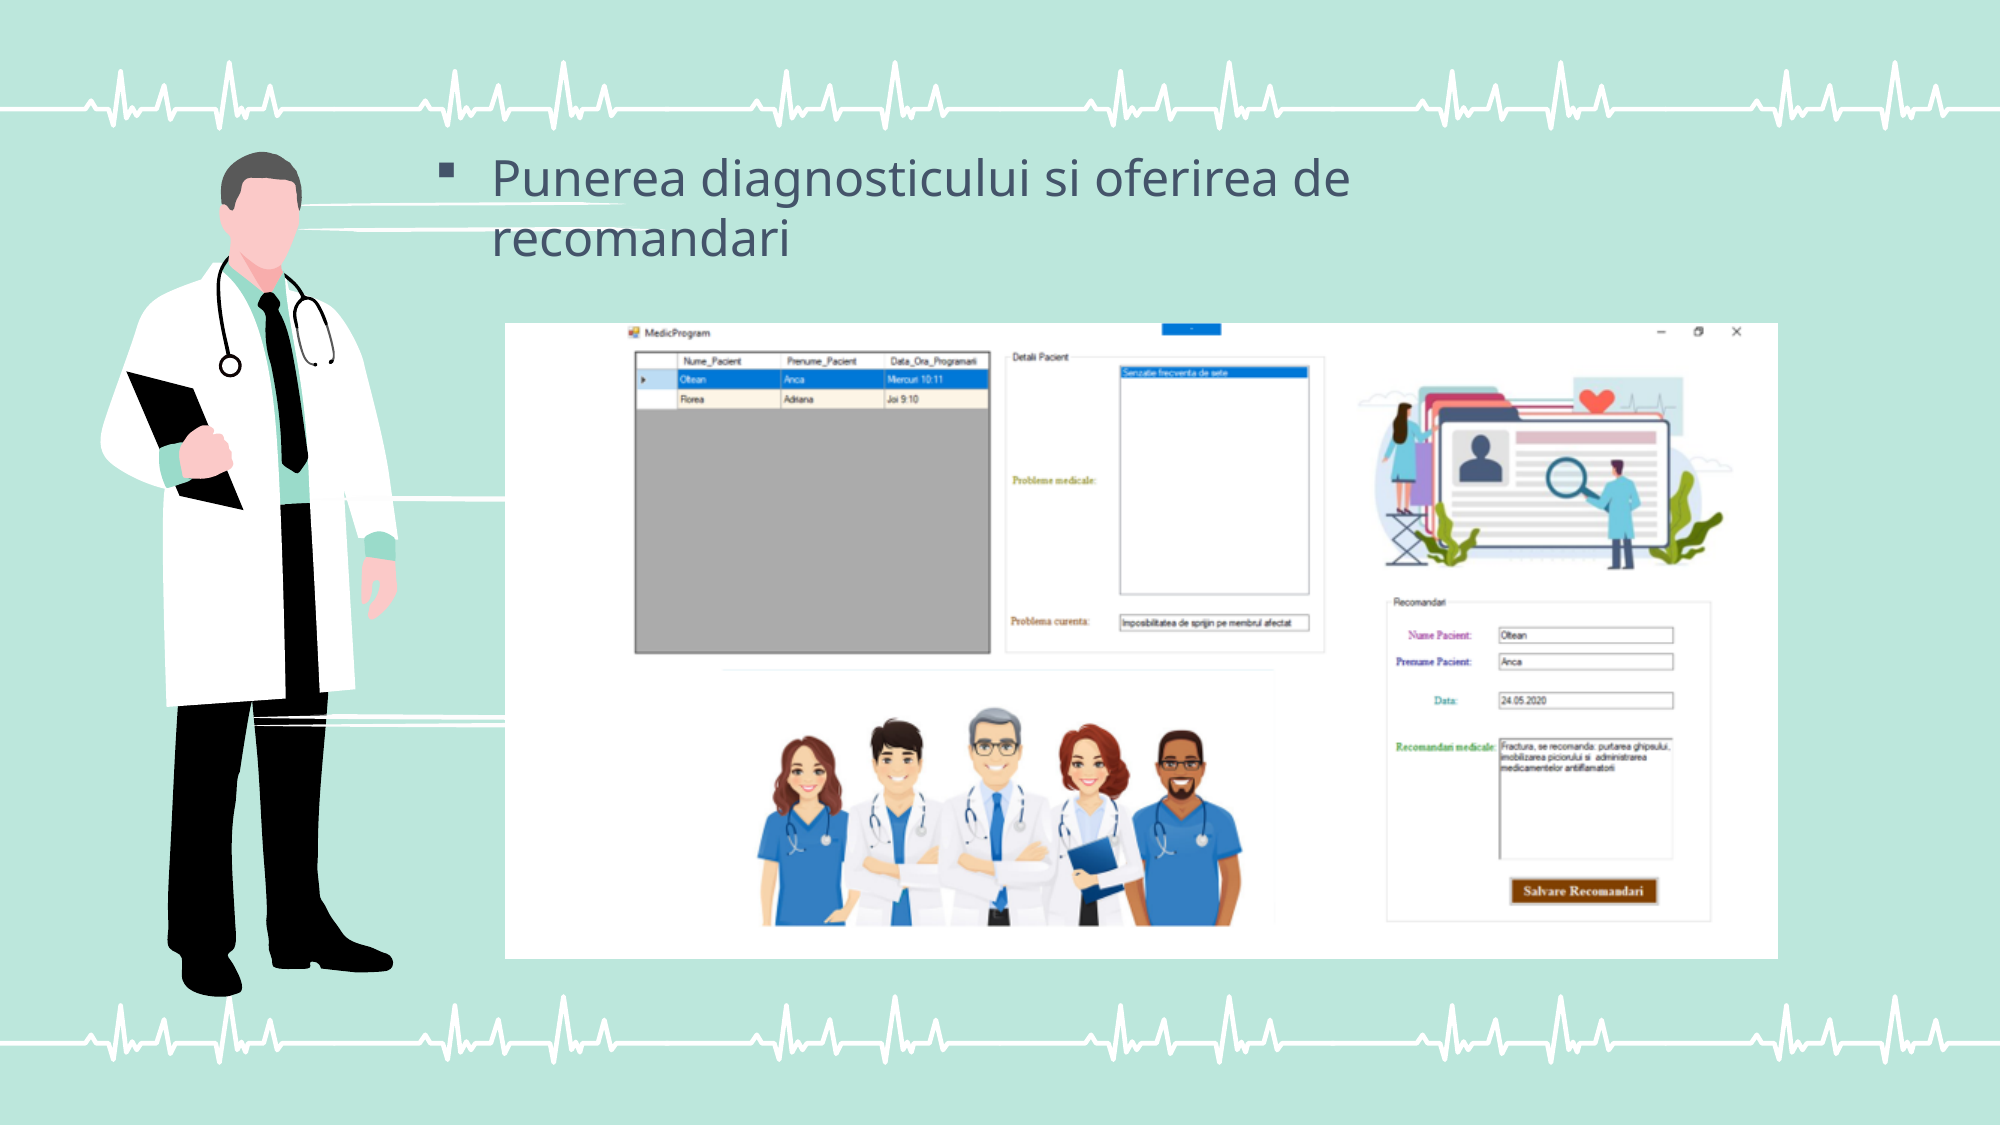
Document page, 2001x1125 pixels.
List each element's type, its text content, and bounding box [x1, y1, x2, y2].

text_box Punerea diagnosticului si oferirea de recomandari [423, 140, 1446, 273]
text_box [100, 151, 398, 997]
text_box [0, 996, 2000, 1063]
picture [505, 323, 1778, 959]
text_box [0, 62, 2000, 129]
